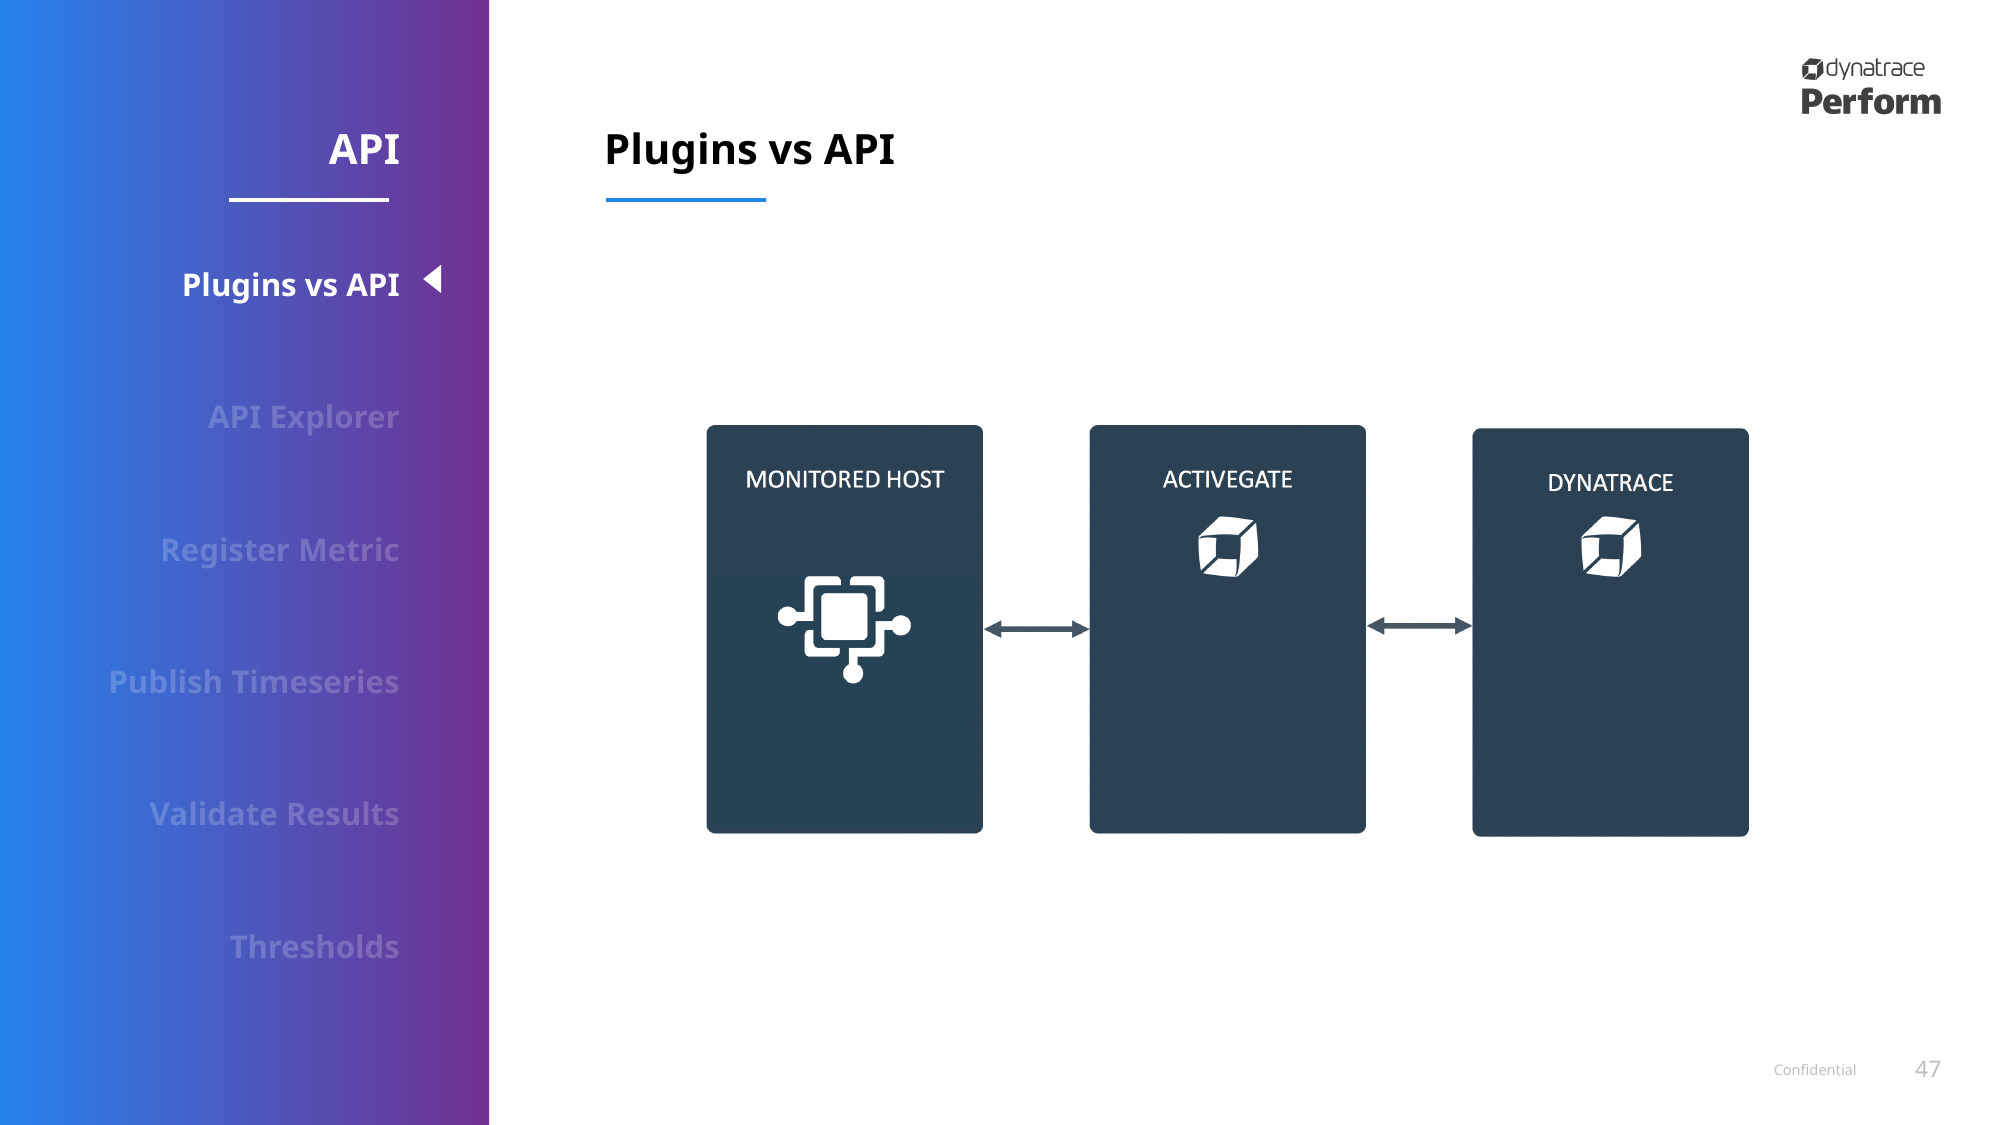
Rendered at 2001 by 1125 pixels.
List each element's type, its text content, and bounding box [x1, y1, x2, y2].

picture [1797, 51, 1944, 125]
list API [73, 59, 415, 181]
list Plugins vs API API Explorer Register Metric Publish Timeseries Validate Results Thresholds [73, 249, 415, 1014]
text_box [422, 263, 442, 295]
title Plugins vs API [589, 59, 1863, 181]
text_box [696, 418, 1756, 845]
